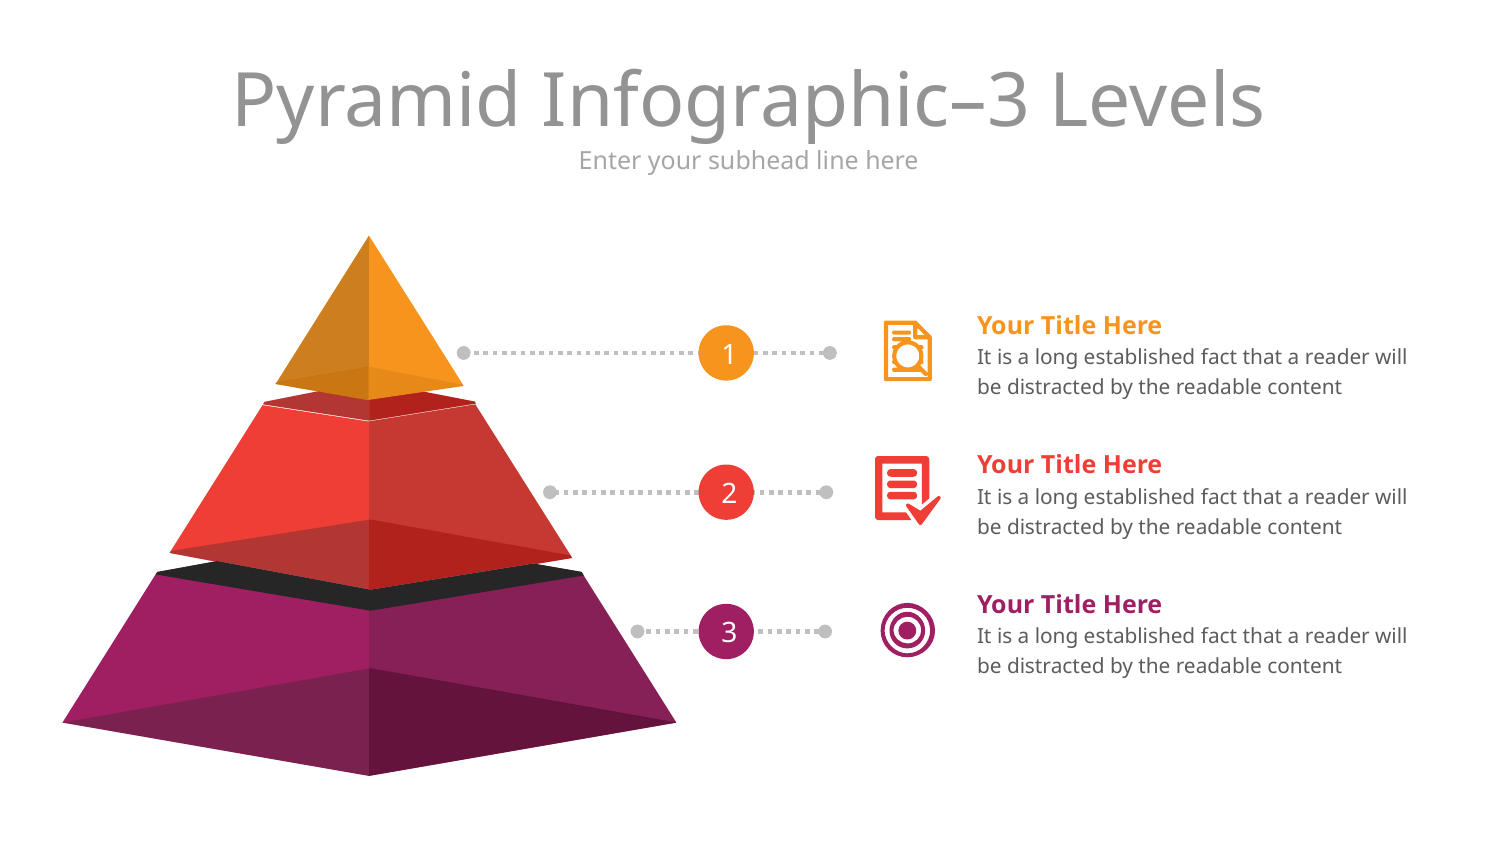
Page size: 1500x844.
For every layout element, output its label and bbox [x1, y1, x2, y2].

text_box [887, 480, 918, 489]
list [62, 144, 1436, 174]
text_box [887, 491, 918, 500]
text_box [962, 295, 1436, 407]
text_box [887, 469, 918, 477]
text_box [875, 456, 930, 521]
text_box [962, 574, 1436, 686]
text_box [880, 602, 936, 658]
text_box [62, 235, 830, 777]
text_box [962, 435, 1436, 546]
text_box [883, 320, 932, 382]
title [62, 55, 1436, 138]
text_box [906, 496, 941, 526]
